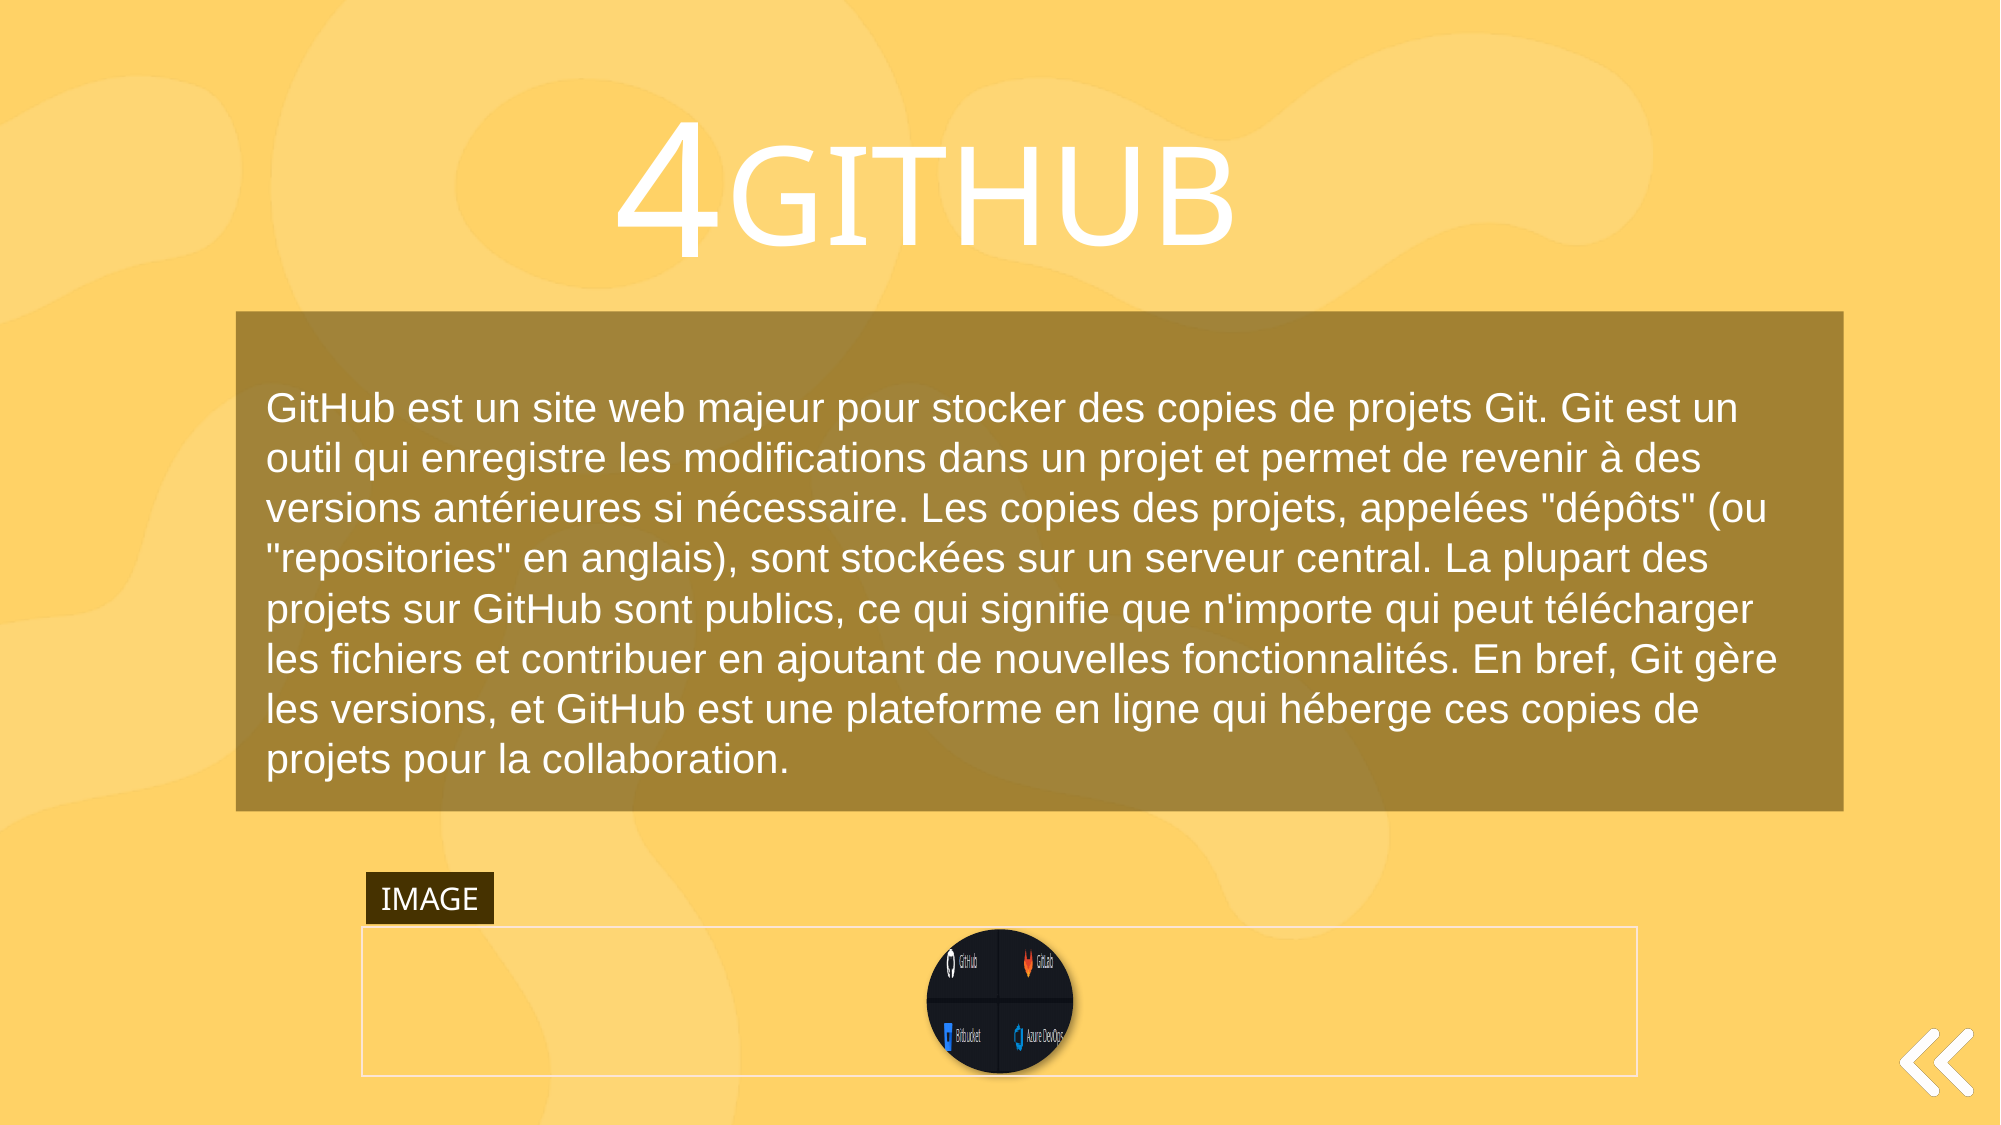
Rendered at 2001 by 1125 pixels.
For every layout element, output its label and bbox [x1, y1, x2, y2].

picture [1894, 1017, 1985, 1108]
text_box [0, 0, 1843, 1125]
picture [926, 929, 1074, 1074]
